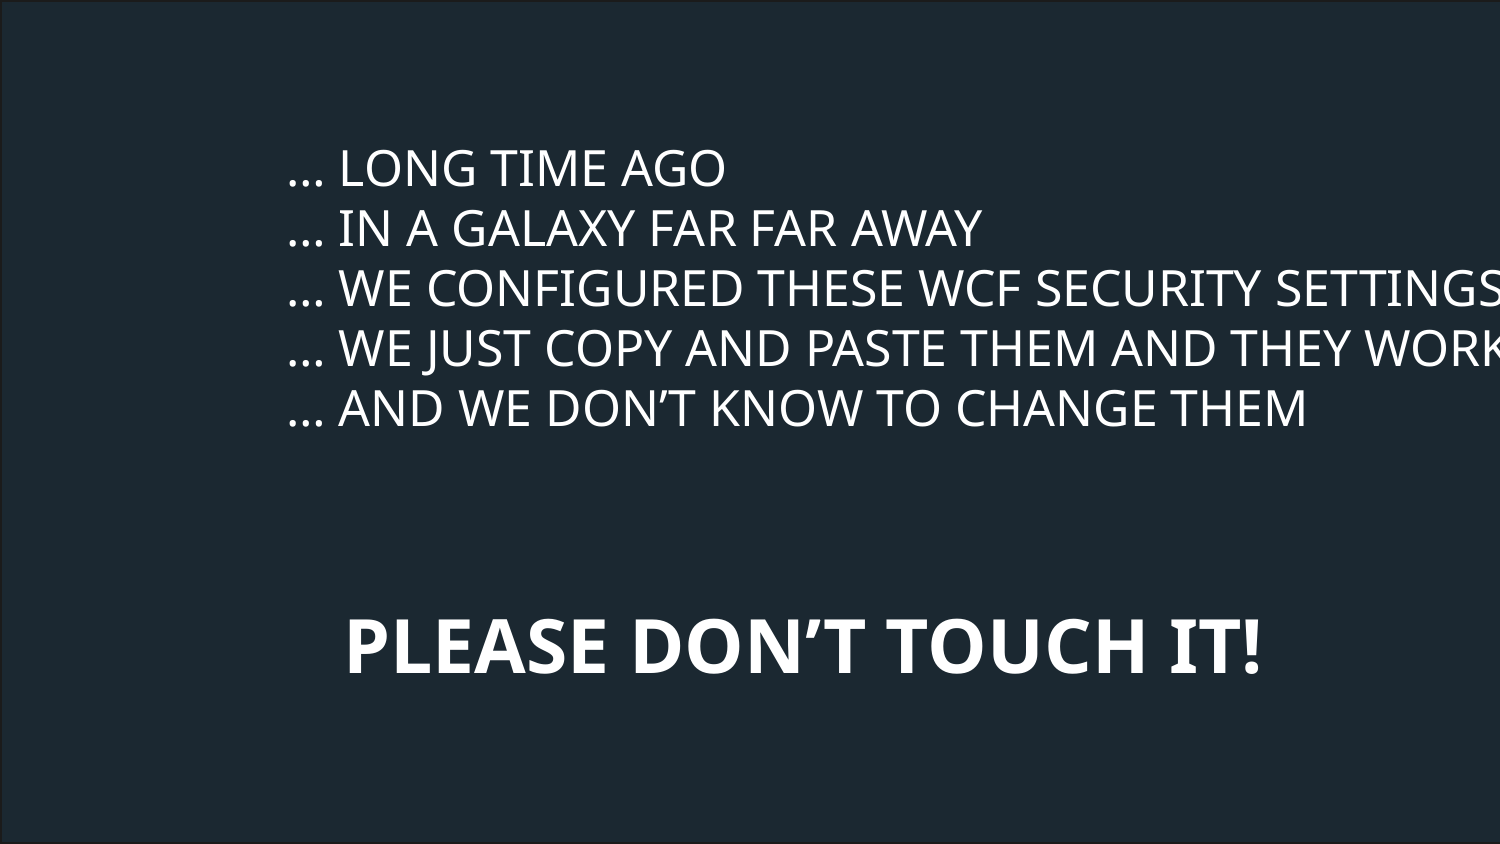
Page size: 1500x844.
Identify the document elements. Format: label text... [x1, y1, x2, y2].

list … LONG TIME AGO … IN A GALAXY FAR FAR AWAY … WE CONFIGURED THESE WCF SECURITY SETTINGS … WE JUST COPY AND PASTE THEM AND THEY WORK … AND WE DON’T KNOW TO CHANGE THEM [275, 125, 1500, 462]
title PLEASE DON’T TOUCH IT! [234, 595, 1374, 692]
